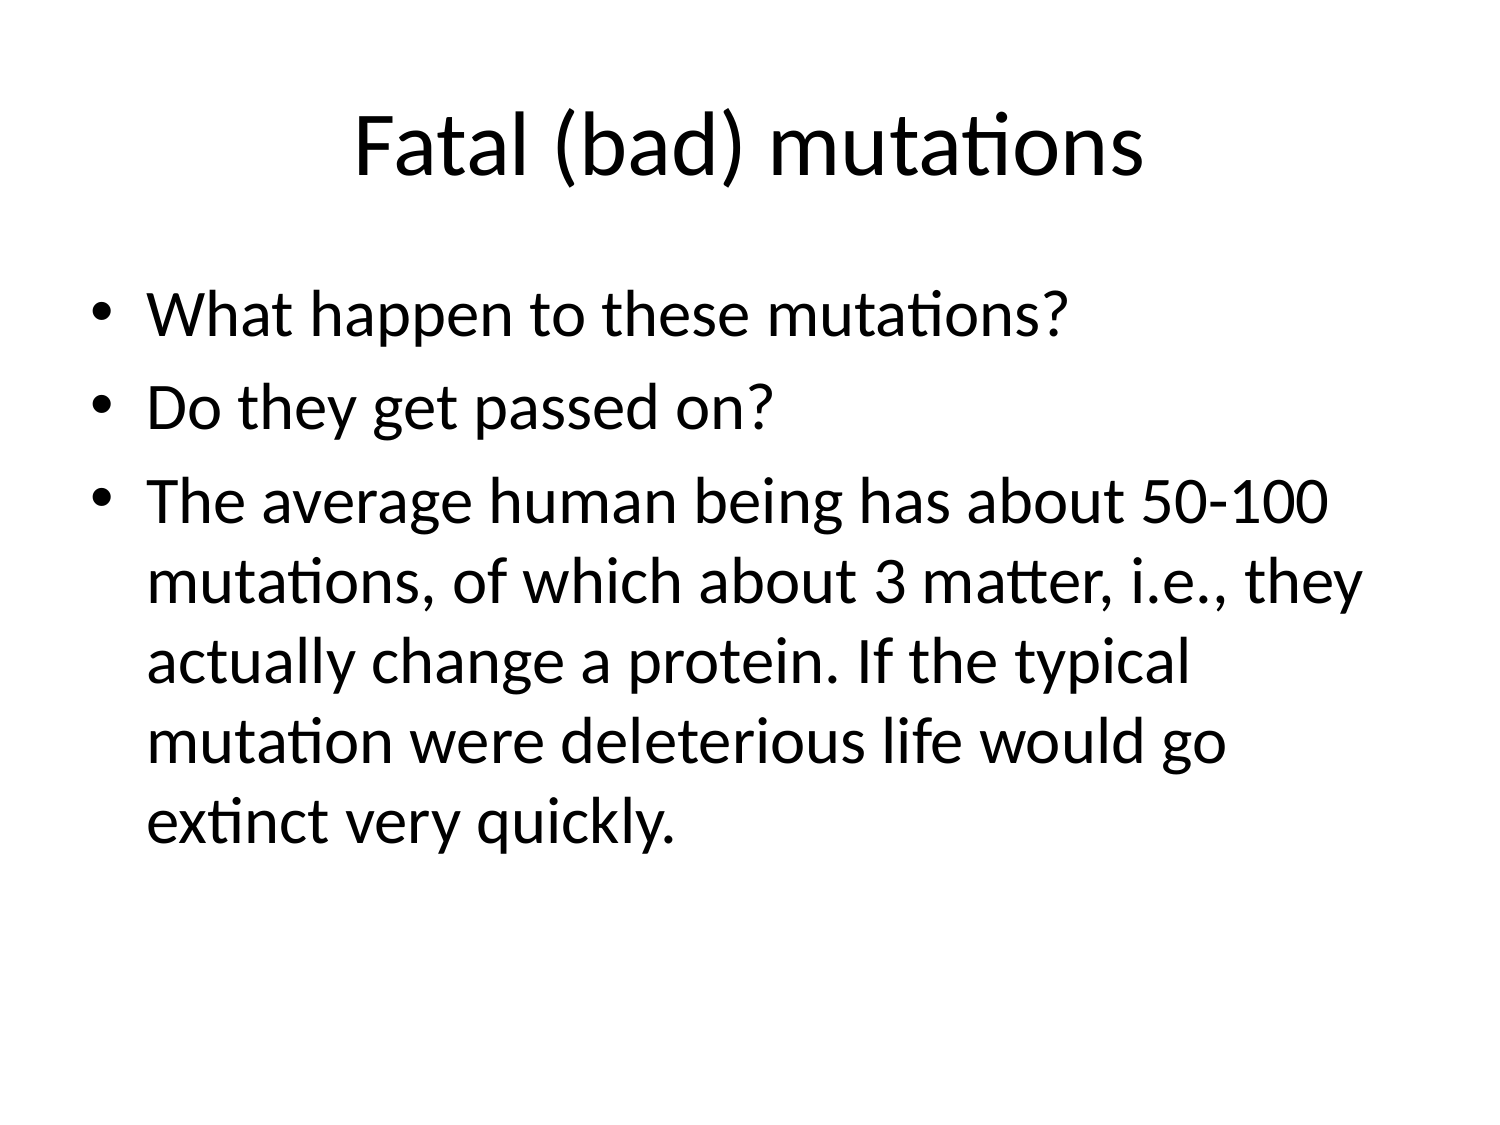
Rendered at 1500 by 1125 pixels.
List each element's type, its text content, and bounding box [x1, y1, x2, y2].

list What happen to these mutations? Do they get passed on? The average human being has about 50-100 mutations, of which about 3 matter, i.e., they actually change a protein. If the typical mutation were deleterious life would go extinct very quickly. [75, 262, 1425, 1005]
title Fatal (bad) mutations [75, 45, 1425, 233]
